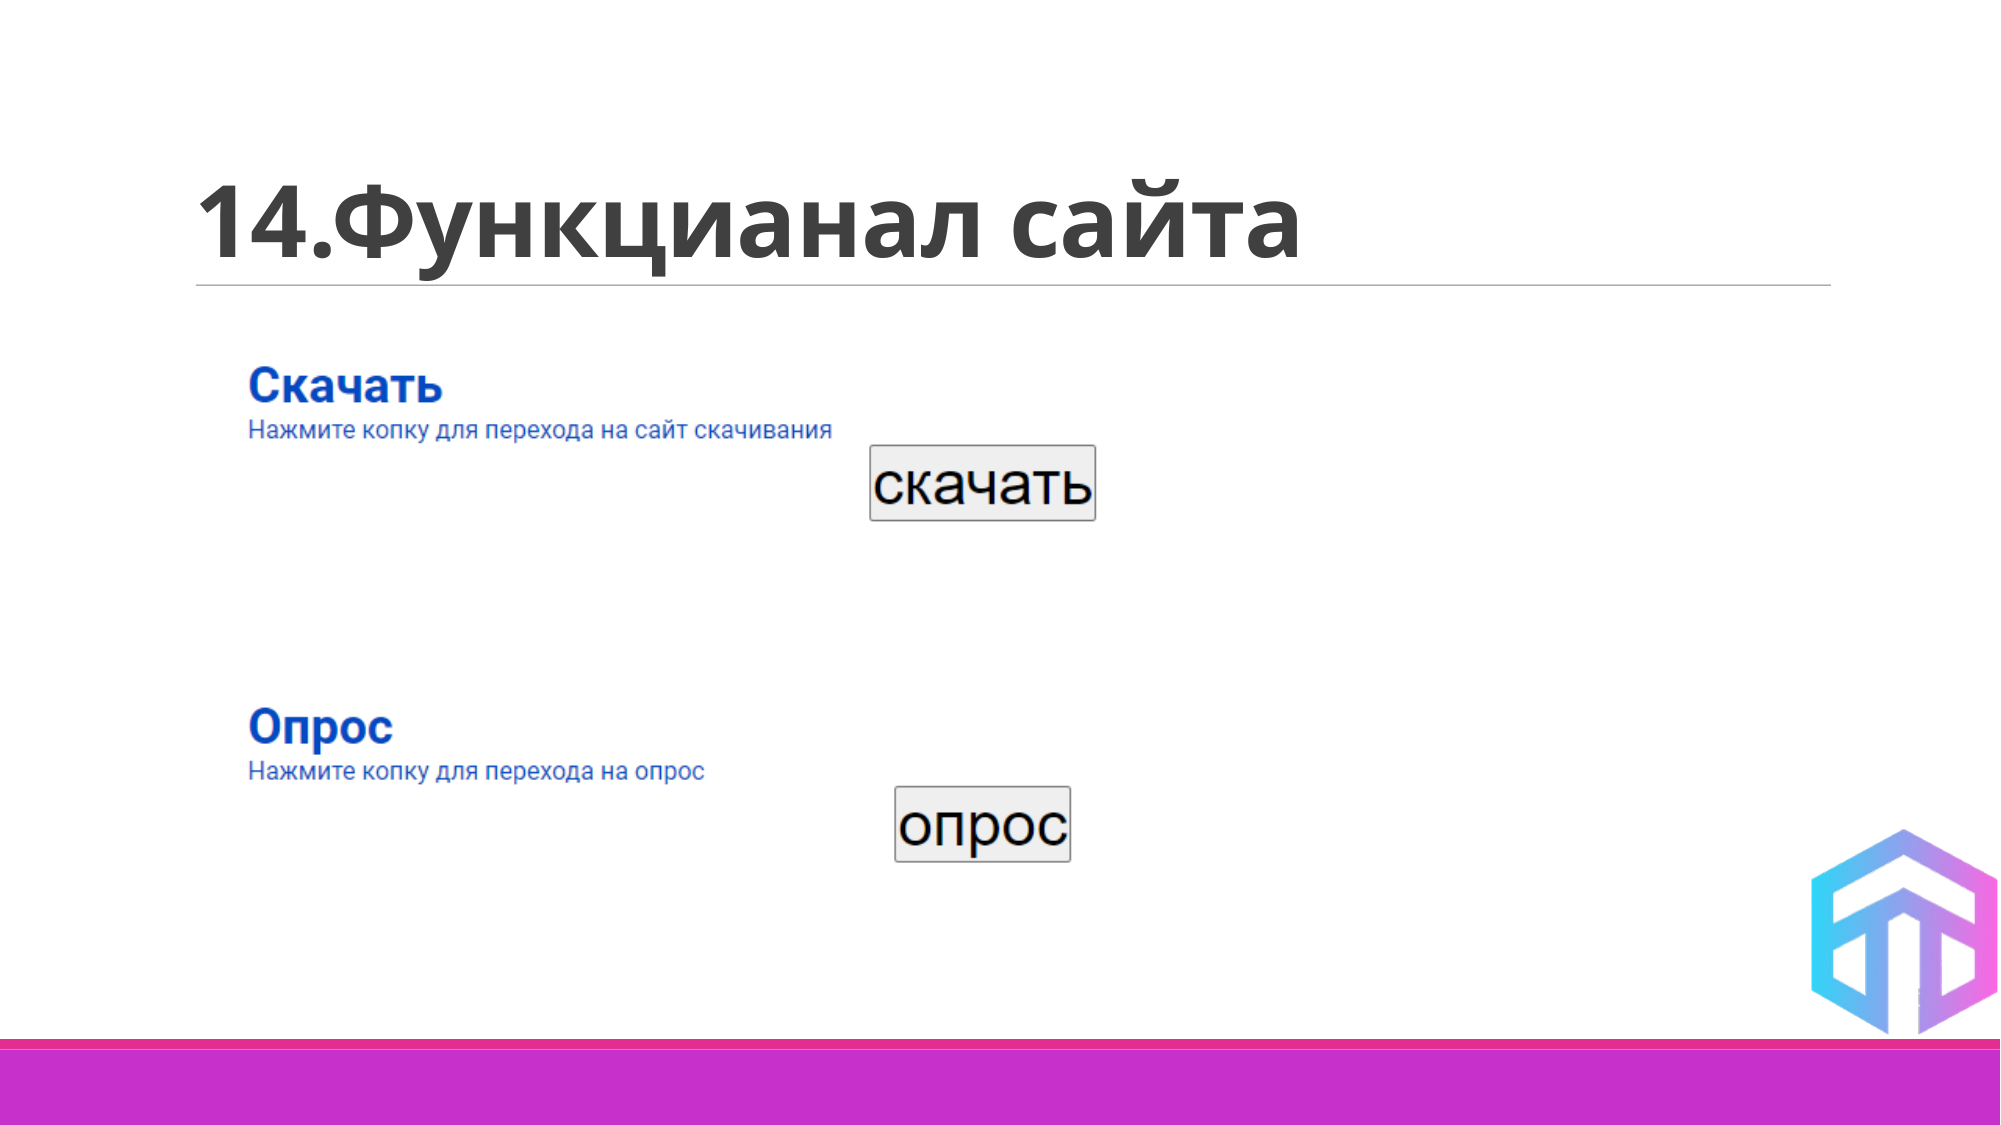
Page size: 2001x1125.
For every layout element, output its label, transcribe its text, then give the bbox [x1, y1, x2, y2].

picture [1808, 825, 2000, 1037]
picture [219, 340, 1357, 949]
text_box 14.Функцианал сайта [180, 47, 1830, 285]
